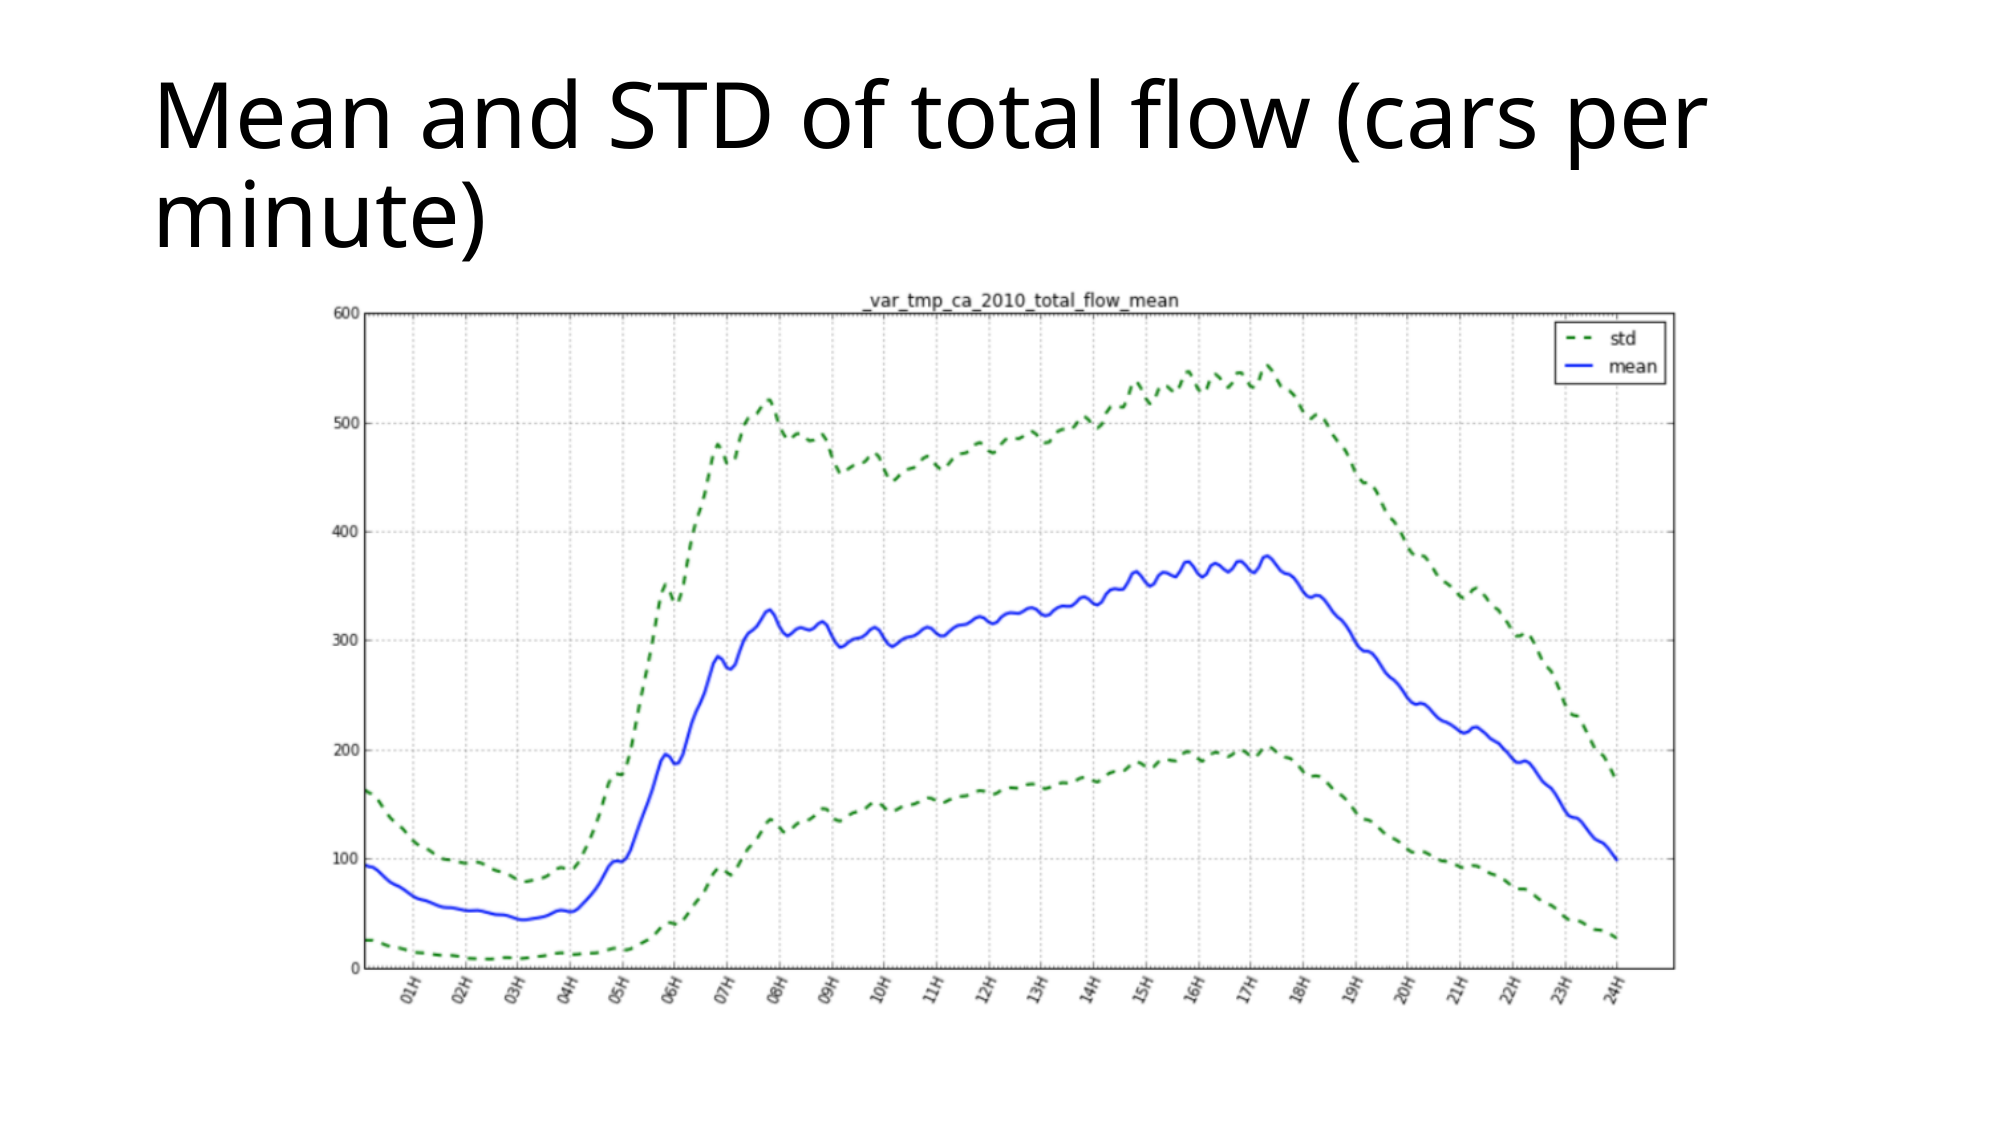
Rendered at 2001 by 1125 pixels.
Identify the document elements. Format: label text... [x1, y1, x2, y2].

picture [307, 277, 1693, 1031]
title Mean and STD of total flow (cars per minute) [137, 59, 1863, 278]
